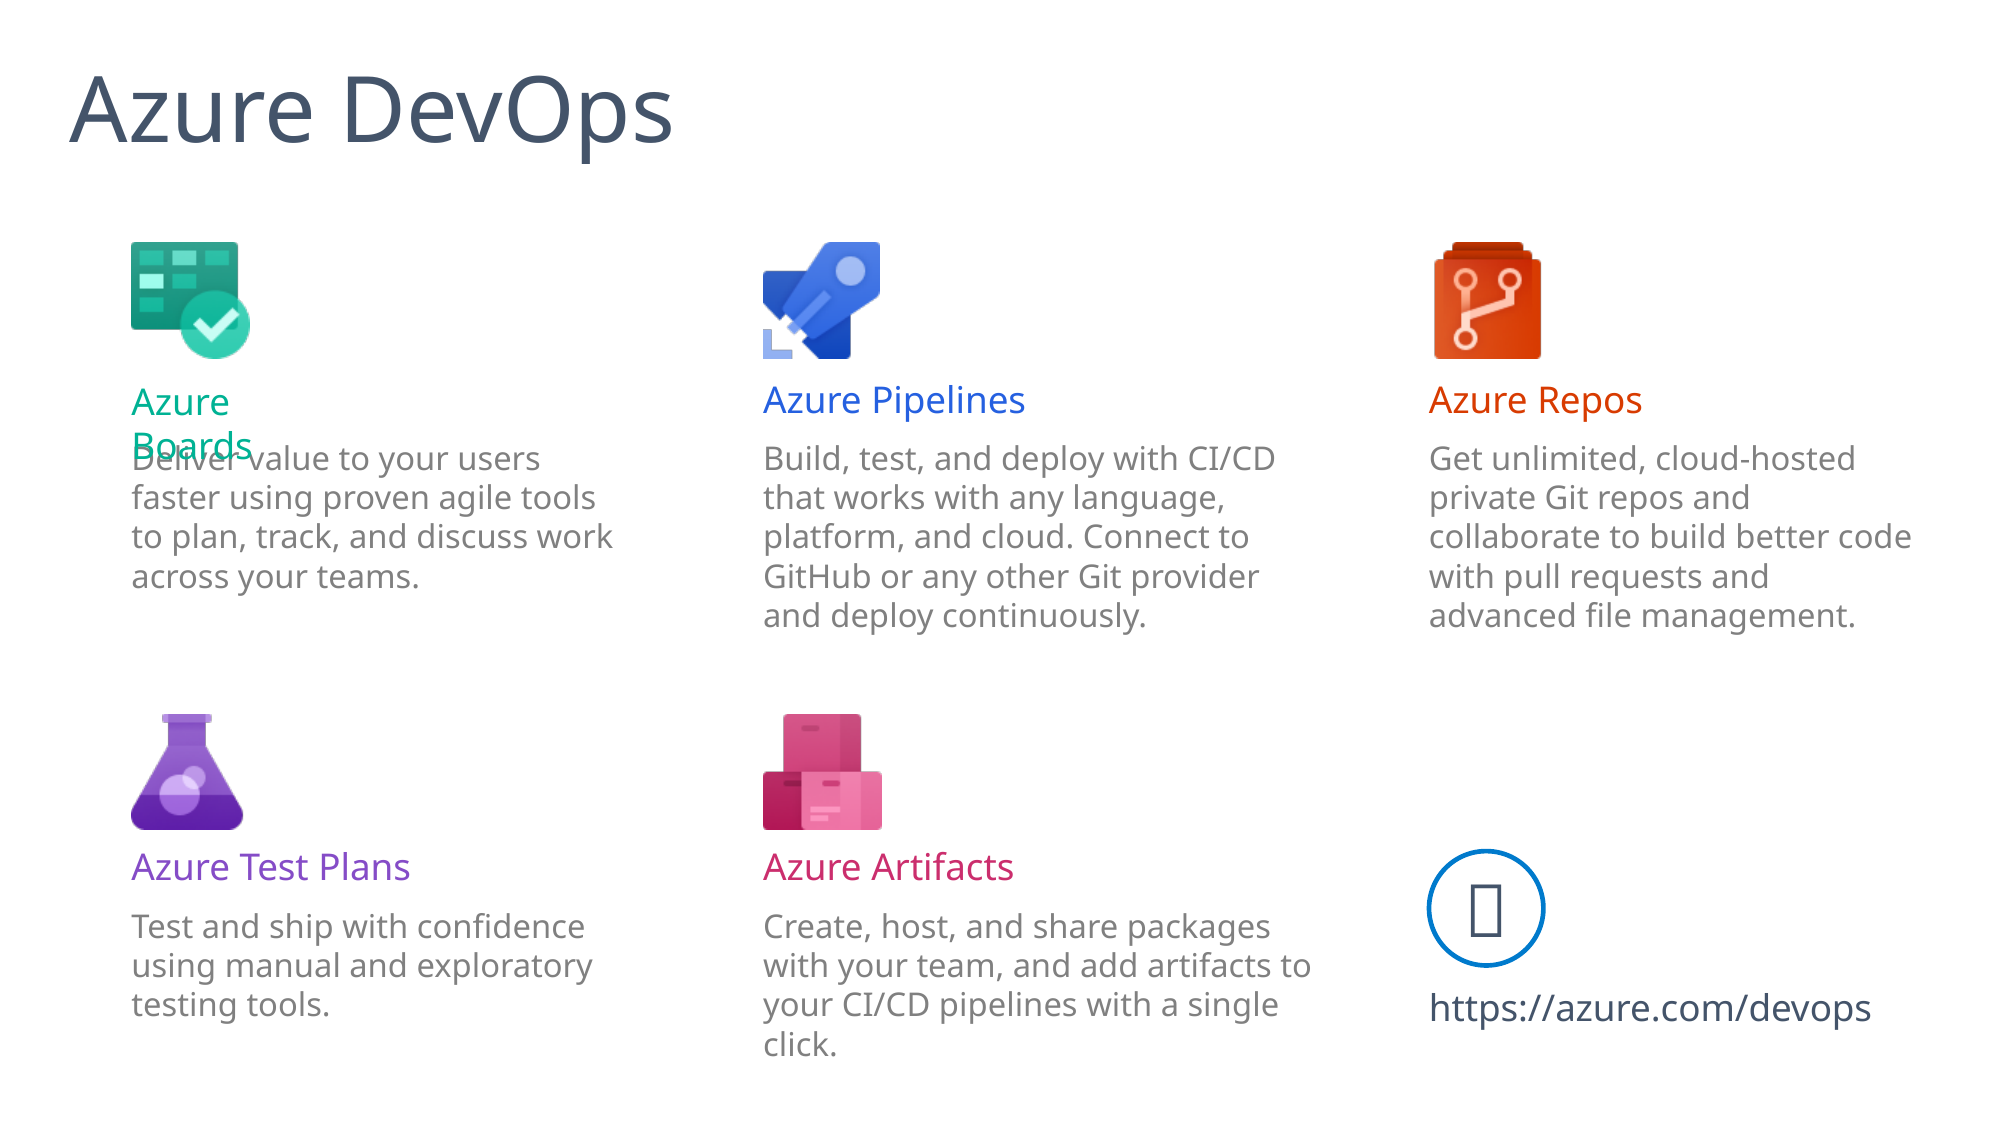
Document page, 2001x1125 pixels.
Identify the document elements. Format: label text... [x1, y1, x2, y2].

picture [1428, 242, 1547, 359]
text_box Azure Repos [1429, 354, 1700, 444]
picture [763, 242, 880, 359]
text_box https://azure.com/devops [1429, 984, 1952, 1029]
text_box Azure Artifacts [763, 821, 1094, 910]
text_box Azure Test Plans [131, 821, 428, 910]
text_box  [1429, 851, 1544, 966]
picture [131, 242, 250, 359]
picture [131, 714, 246, 830]
text_box Test and ship with confidence using manual and exploratory testing tools. [131, 882, 613, 1047]
title Azure DevOps [69, 36, 1930, 161]
text_box Get unlimited, cloud-hosted private Git repos and collaborate to build better code with pull requests and advanced file management. [1429, 414, 1928, 658]
text_box Azure Boards [131, 354, 353, 491]
text_box Build, test, and deploy with CI/CD that works with any language, platform, and cloud. Connect to GitHub or any other Git provider and deploy continuously. [763, 414, 1322, 658]
text_box Create, host, and share packages with your team, and add artifacts to your CI/CD pipelines with a single click. [763, 882, 1316, 1087]
text_box Azure Pipelines [763, 354, 1077, 444]
text_box Deliver value to your users faster using proven agile tools to plan, track, and discuss work across your teams. [131, 414, 629, 619]
picture [763, 714, 882, 830]
